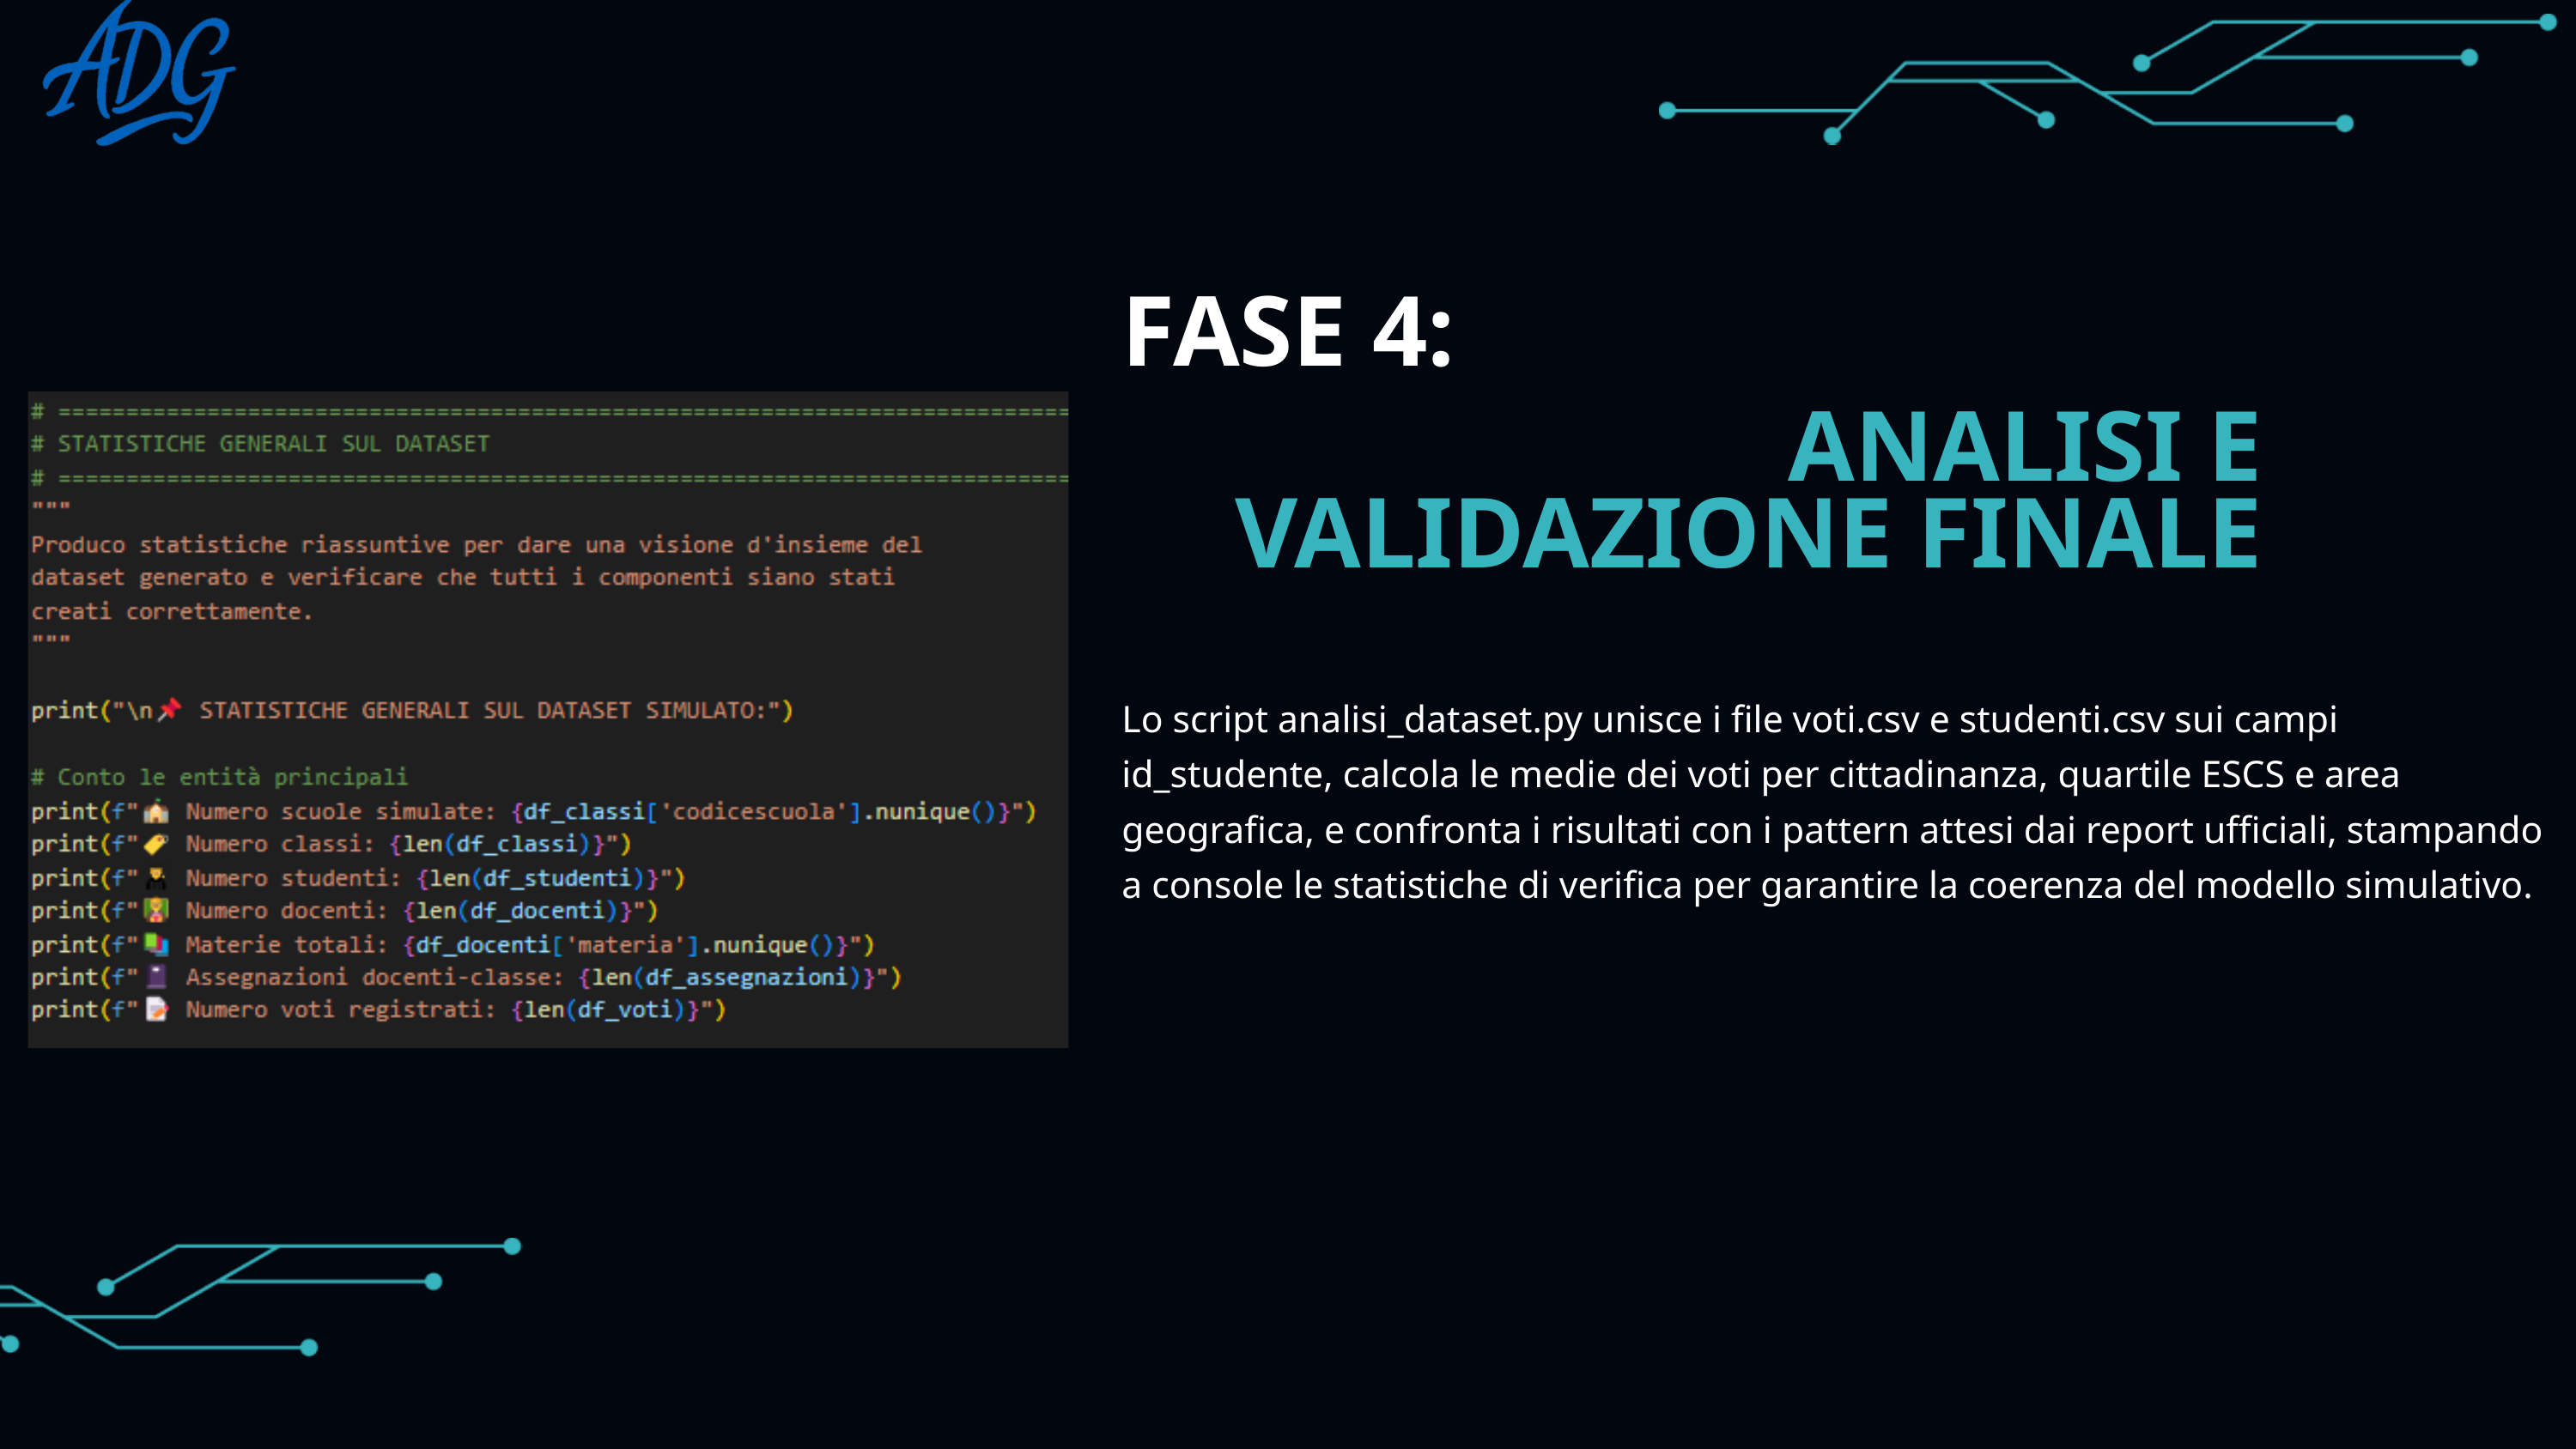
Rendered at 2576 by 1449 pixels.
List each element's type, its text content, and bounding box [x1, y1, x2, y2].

text_box [27, 391, 1069, 1048]
text_box FASE 4: [1121, 298, 2225, 385]
text_box [0, 1238, 523, 1369]
text_box [1659, 14, 2559, 145]
text_box ANALISI E VALIDAZIONE FINALE [1121, 413, 2263, 587]
text_box [0, 0, 289, 161]
text_box Lo script analisi_dataset.py unisce i file voti.csv e studenti.csv sui campi id_studente, calcola le medie dei voti per cittadinanza, quartile ESCS e area geografica, e confronta i risultati con i pattern attesi dai report ufficiali, stampando a console le statistiche di verifica per garantire la coerenza del modello simulativo. [1121, 685, 2559, 906]
